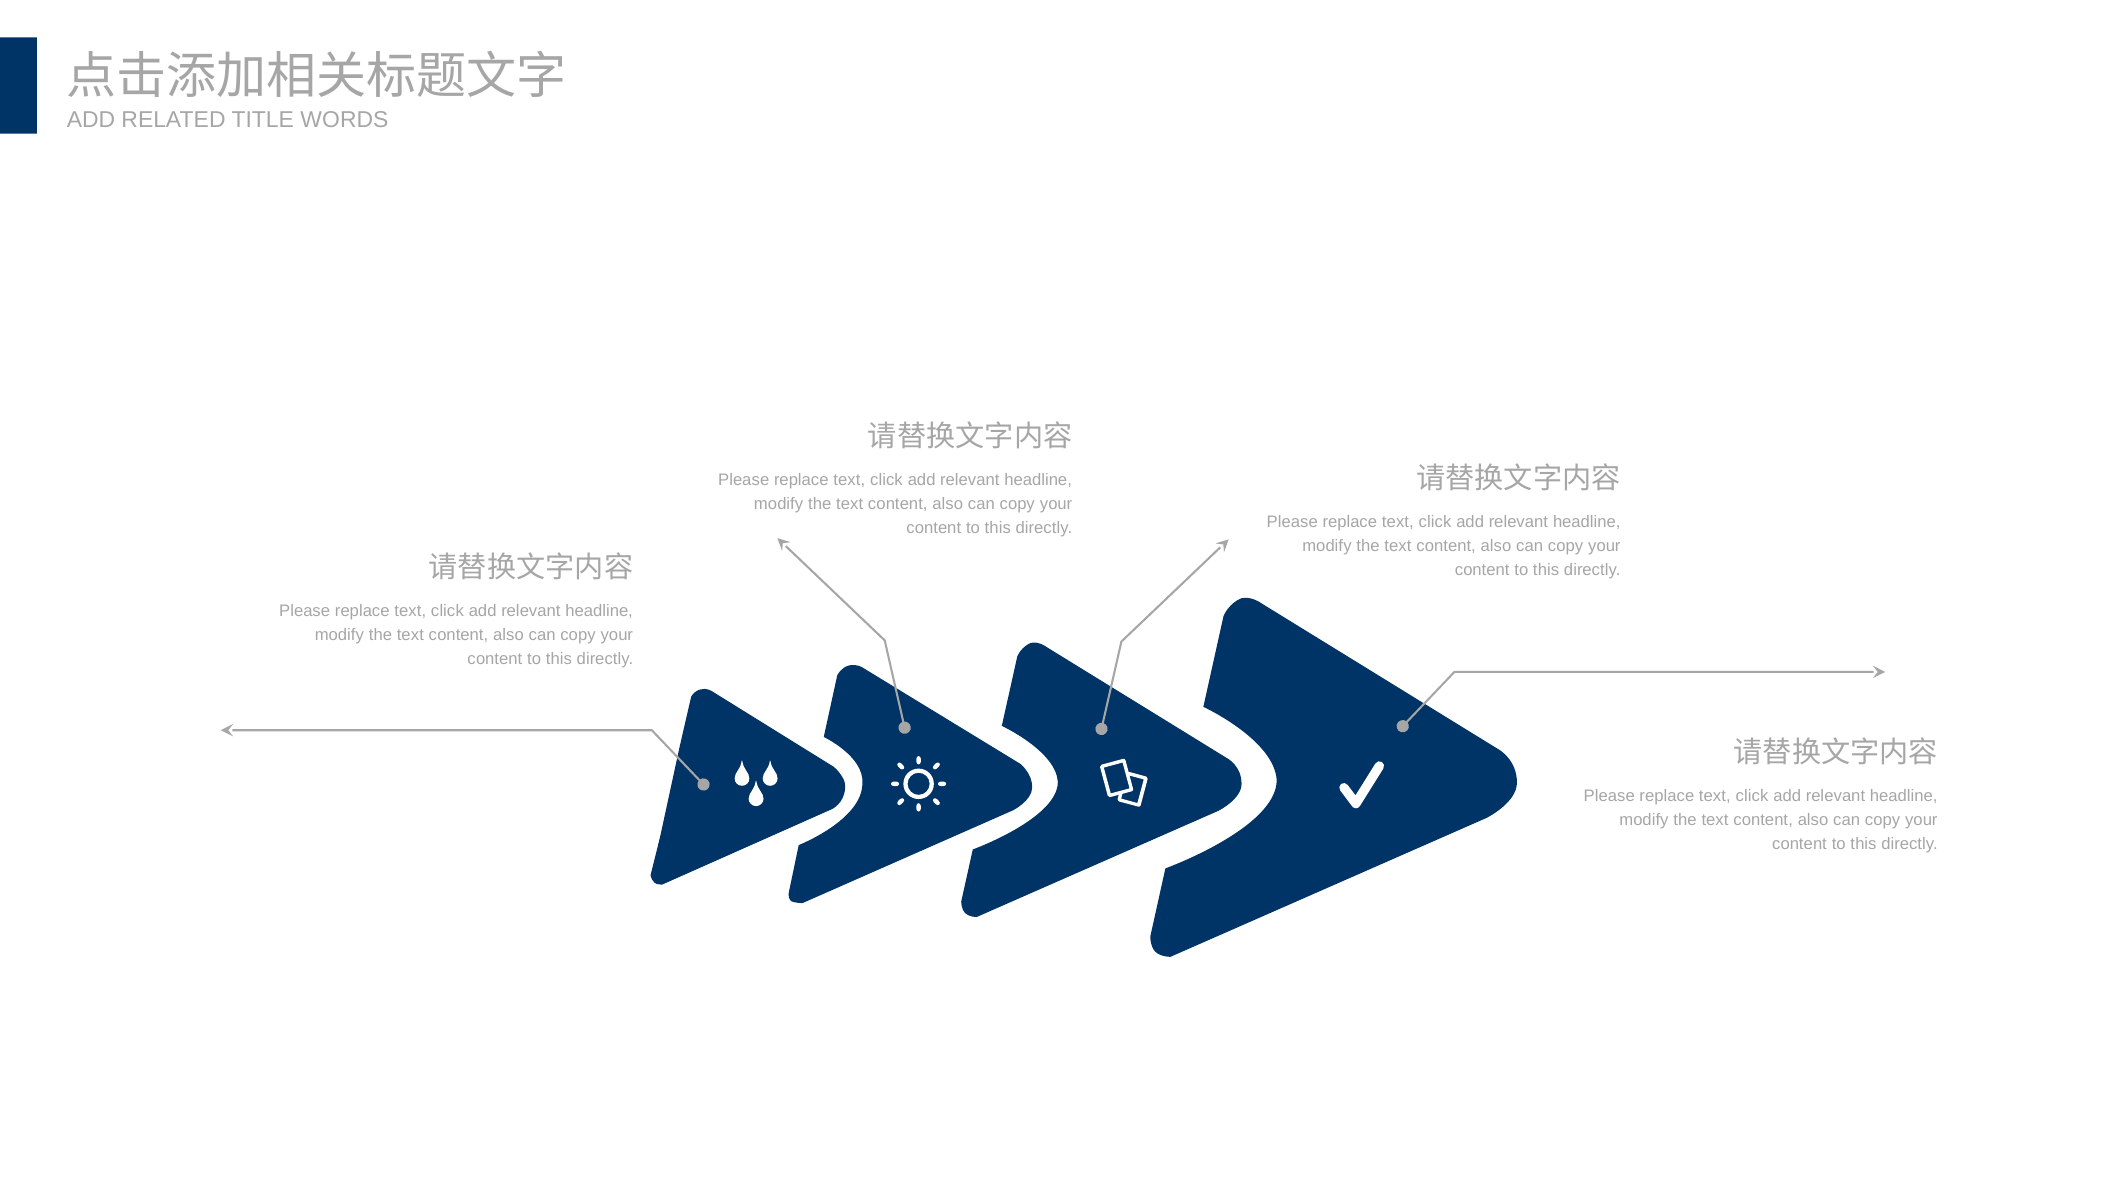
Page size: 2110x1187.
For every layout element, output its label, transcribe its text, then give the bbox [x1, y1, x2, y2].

text_box 点击添加相关标题文字 [66, 43, 567, 104]
text_box ADD RELATED TITLE WORDS [66, 104, 389, 132]
text_box Please replace text, click add relevant headline, modify the text content, also can copy your content to this directly. [1562, 780, 1939, 876]
text_box [220, 724, 650, 779]
text_box [792, 560, 838, 595]
text_box 请替换文字内容 [840, 401, 1073, 461]
text_box 请替换文字内容 [401, 533, 634, 592]
text_box [1517, 665, 1886, 714]
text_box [650, 595, 1517, 957]
text_box Please replace text, click add relevant headline, modify the text content, also can copy your content to this directly. [1245, 507, 1622, 603]
text_box [1170, 539, 1229, 595]
text_box Please replace text, click add relevant headline, modify the text content, also can copy your content to this directly. [696, 465, 1073, 560]
text_box Please replace text, click add relevant headline, modify the text content, also can copy your content to this directly. [257, 596, 634, 692]
text_box 请替换文字内容 [1388, 444, 1621, 503]
text_box 请替换文字内容 [1705, 717, 1939, 777]
text_box [0, 36, 38, 135]
